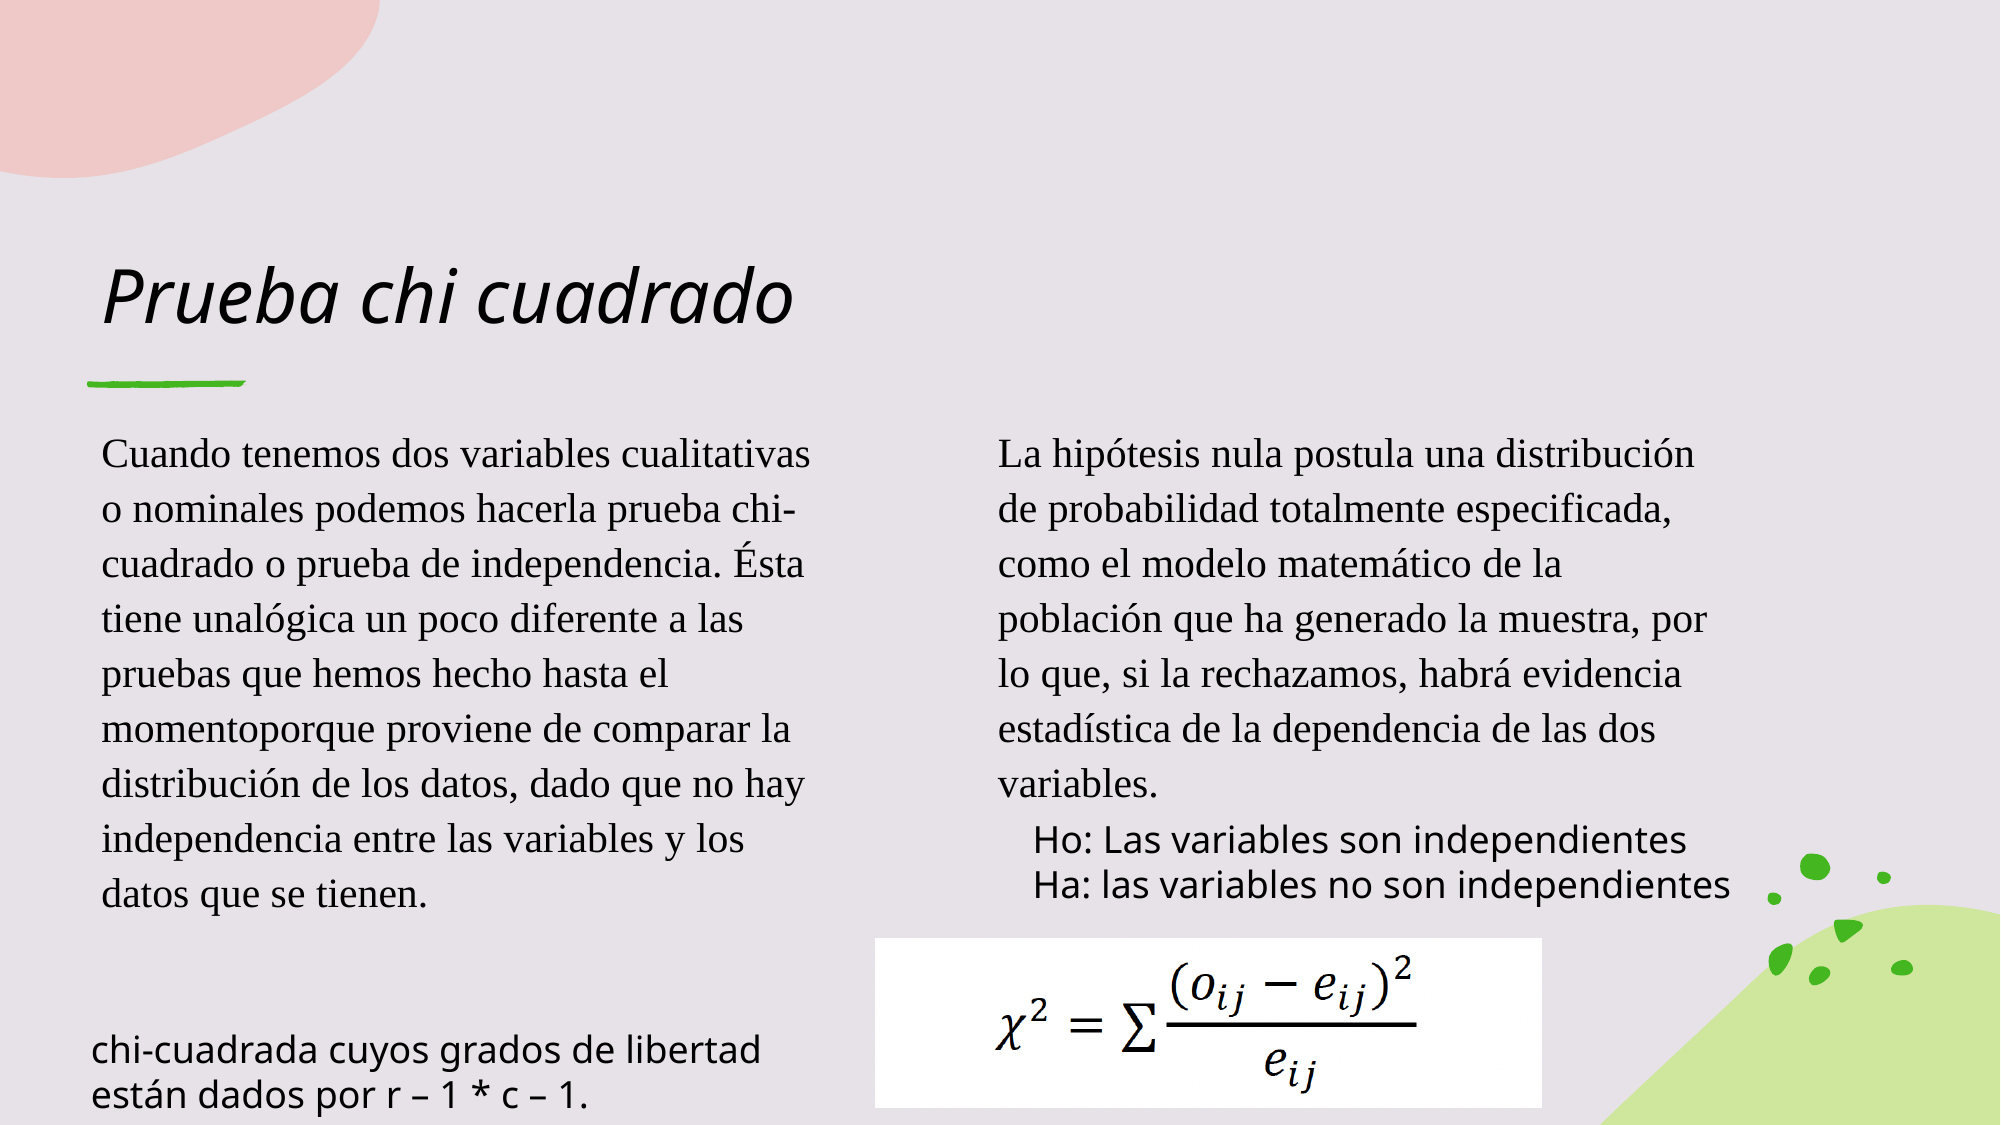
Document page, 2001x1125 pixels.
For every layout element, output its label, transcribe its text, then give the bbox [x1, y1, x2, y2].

title Prueba chi cuadrado [86, 129, 1740, 347]
text_box Ho: Las variables son independientes Ha: las variables no son independientes [1017, 808, 1842, 914]
list Cuando tenemos dos variables cualitativas o nominales podemos hacerla prueba chi-cuadrado o prueba de independencia. Ésta tiene unalógica un poco diferente a las pruebas que hemos hecho hasta el momentoporque proviene de comparar la distribución de los datos, dado que no hay independencia entre las variables y los datos que se tienen. [86, 413, 849, 1014]
list La hipótesis nula postula una distribución de probabilidad totalmente especificada, como el modelo matemático de la población que ha generado la muestra, por lo que, si la rechazamos, habrá evidencia estadística de la dependencia de las dos variables. [982, 413, 1740, 1014]
picture [875, 938, 1542, 1108]
text_box chi-cuadrada cuyos grados de libertad están dados por r – 1 * c – 1. [76, 1018, 1076, 1124]
